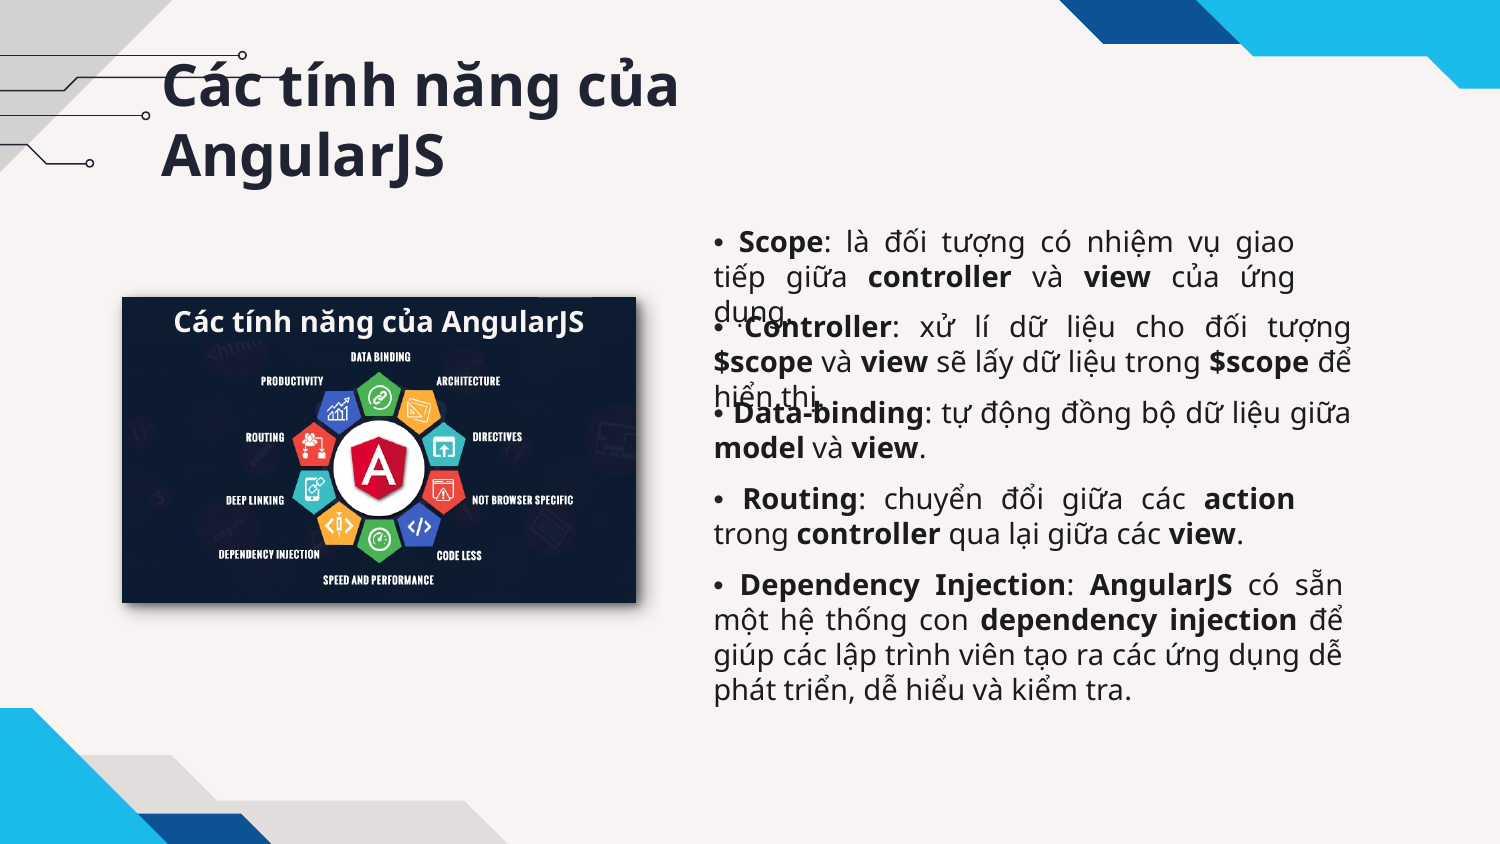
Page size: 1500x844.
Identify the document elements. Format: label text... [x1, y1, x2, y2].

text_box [698, 215, 1367, 751]
text_box Các tính năng của AngularJS [146, 67, 897, 169]
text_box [122, 297, 636, 603]
